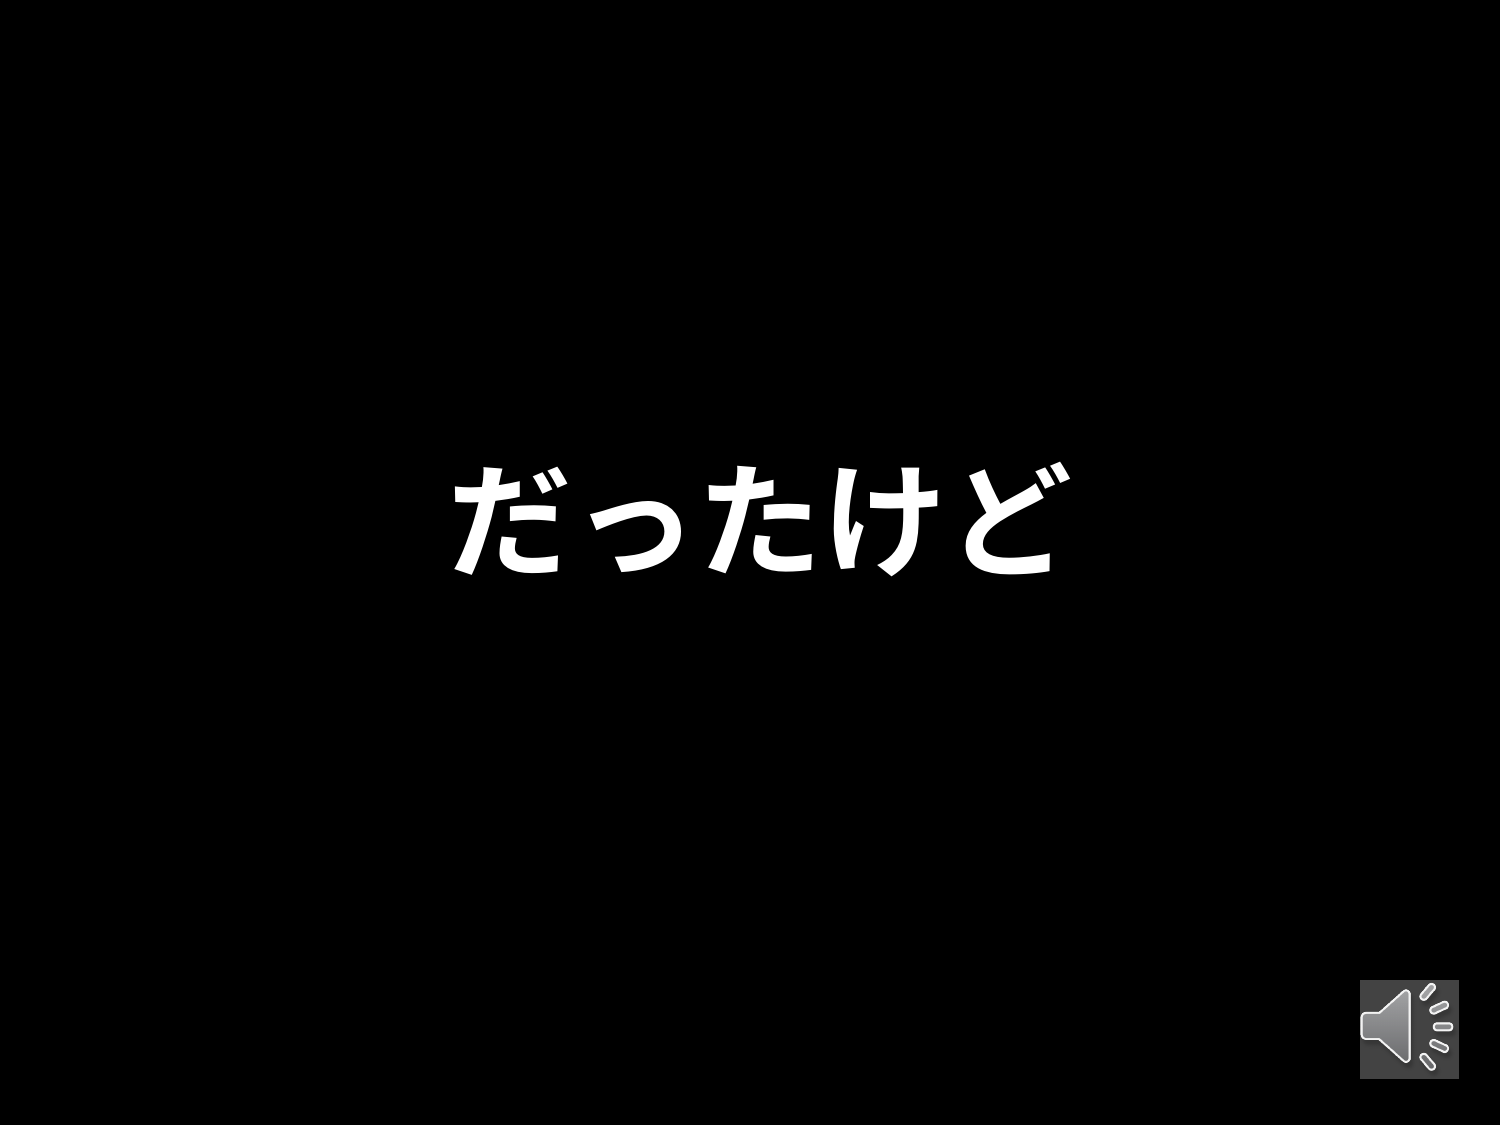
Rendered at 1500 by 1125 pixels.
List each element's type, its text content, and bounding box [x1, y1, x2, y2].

picture [1359, 979, 1460, 1080]
text_box だったけど [38, 435, 1481, 600]
